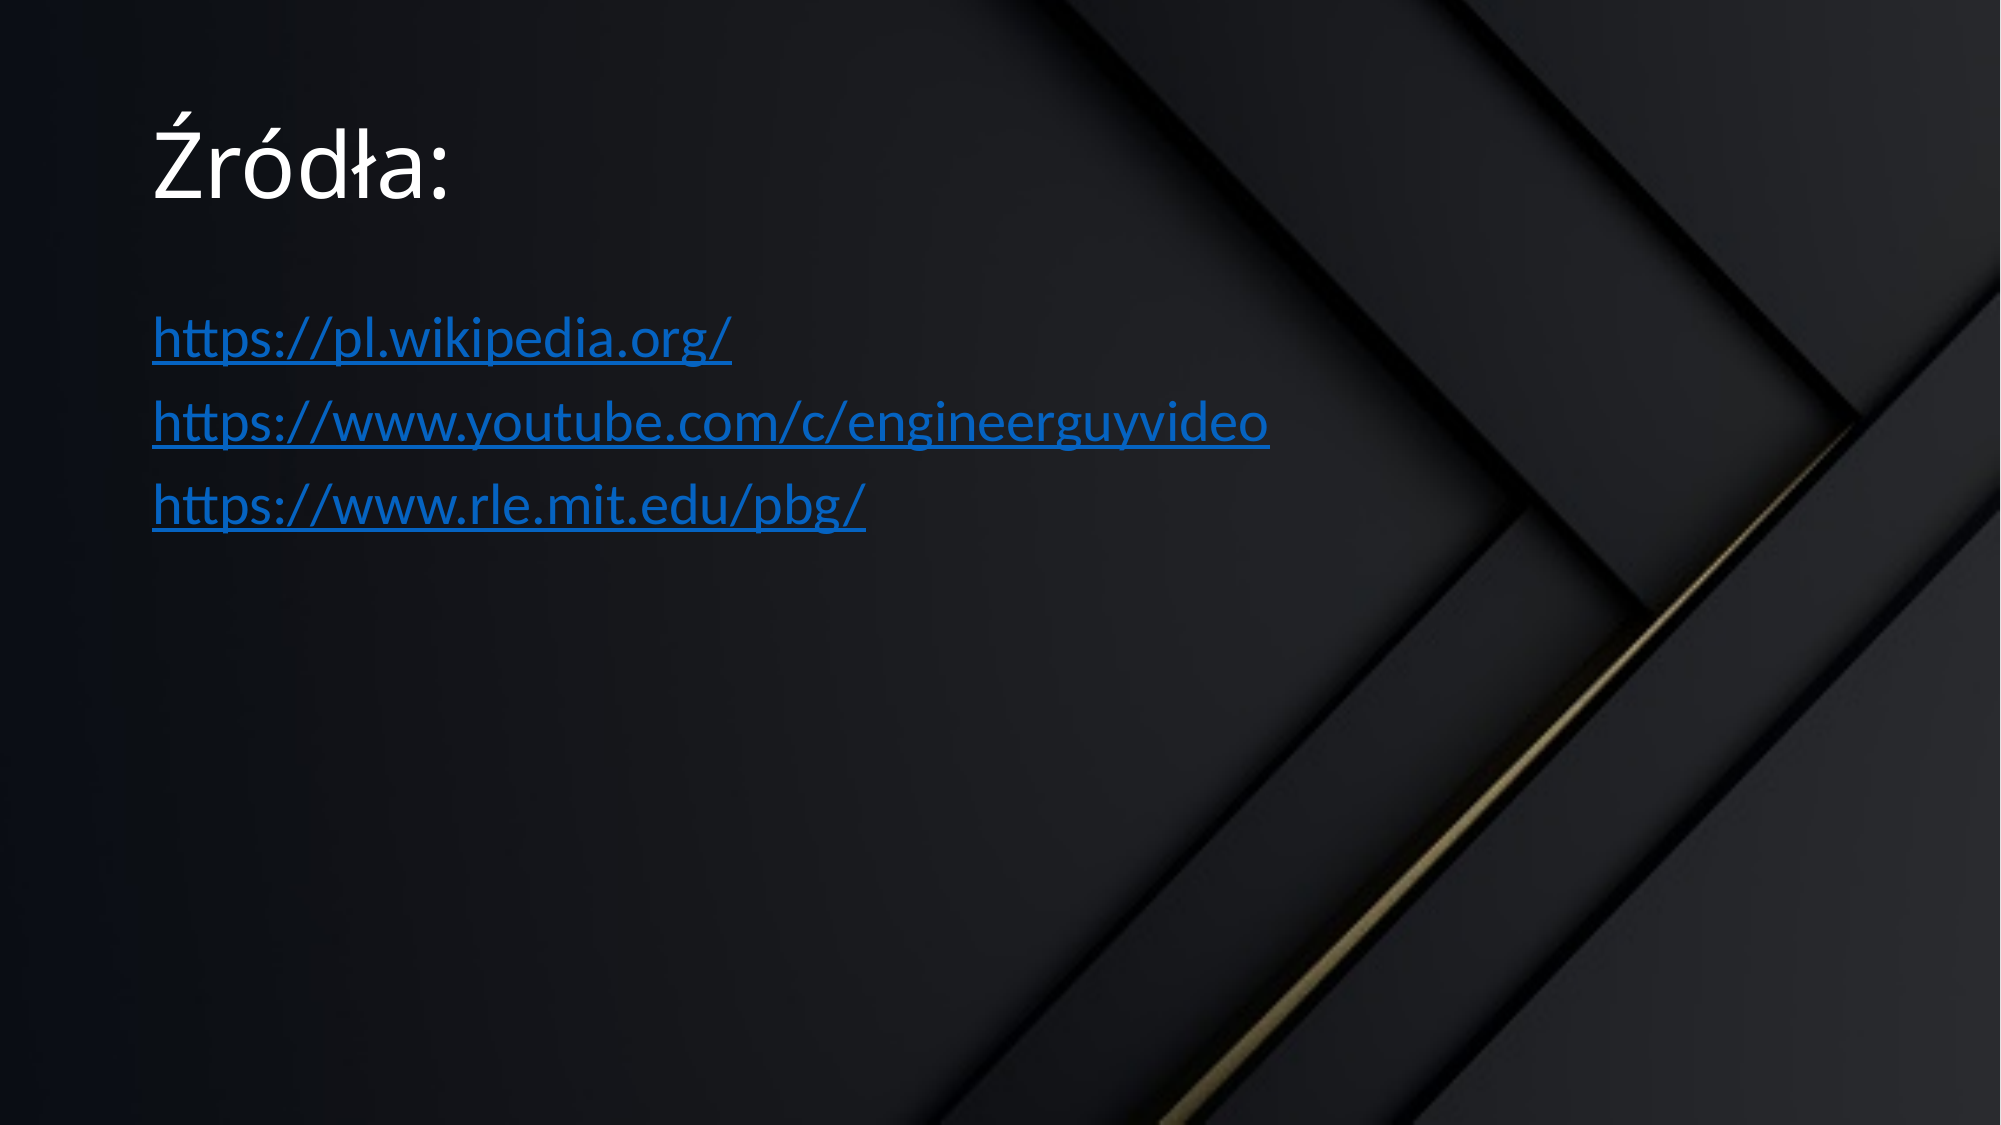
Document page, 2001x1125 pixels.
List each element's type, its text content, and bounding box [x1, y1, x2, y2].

picture [0, 0, 2001, 1125]
list https://pl.wikipedia.org/ https://www.youtube.com/c/engineerguyvideo https://www.rle.mit.edu/pbg/ [137, 299, 1863, 1014]
title Źródła: [137, 59, 1863, 278]
